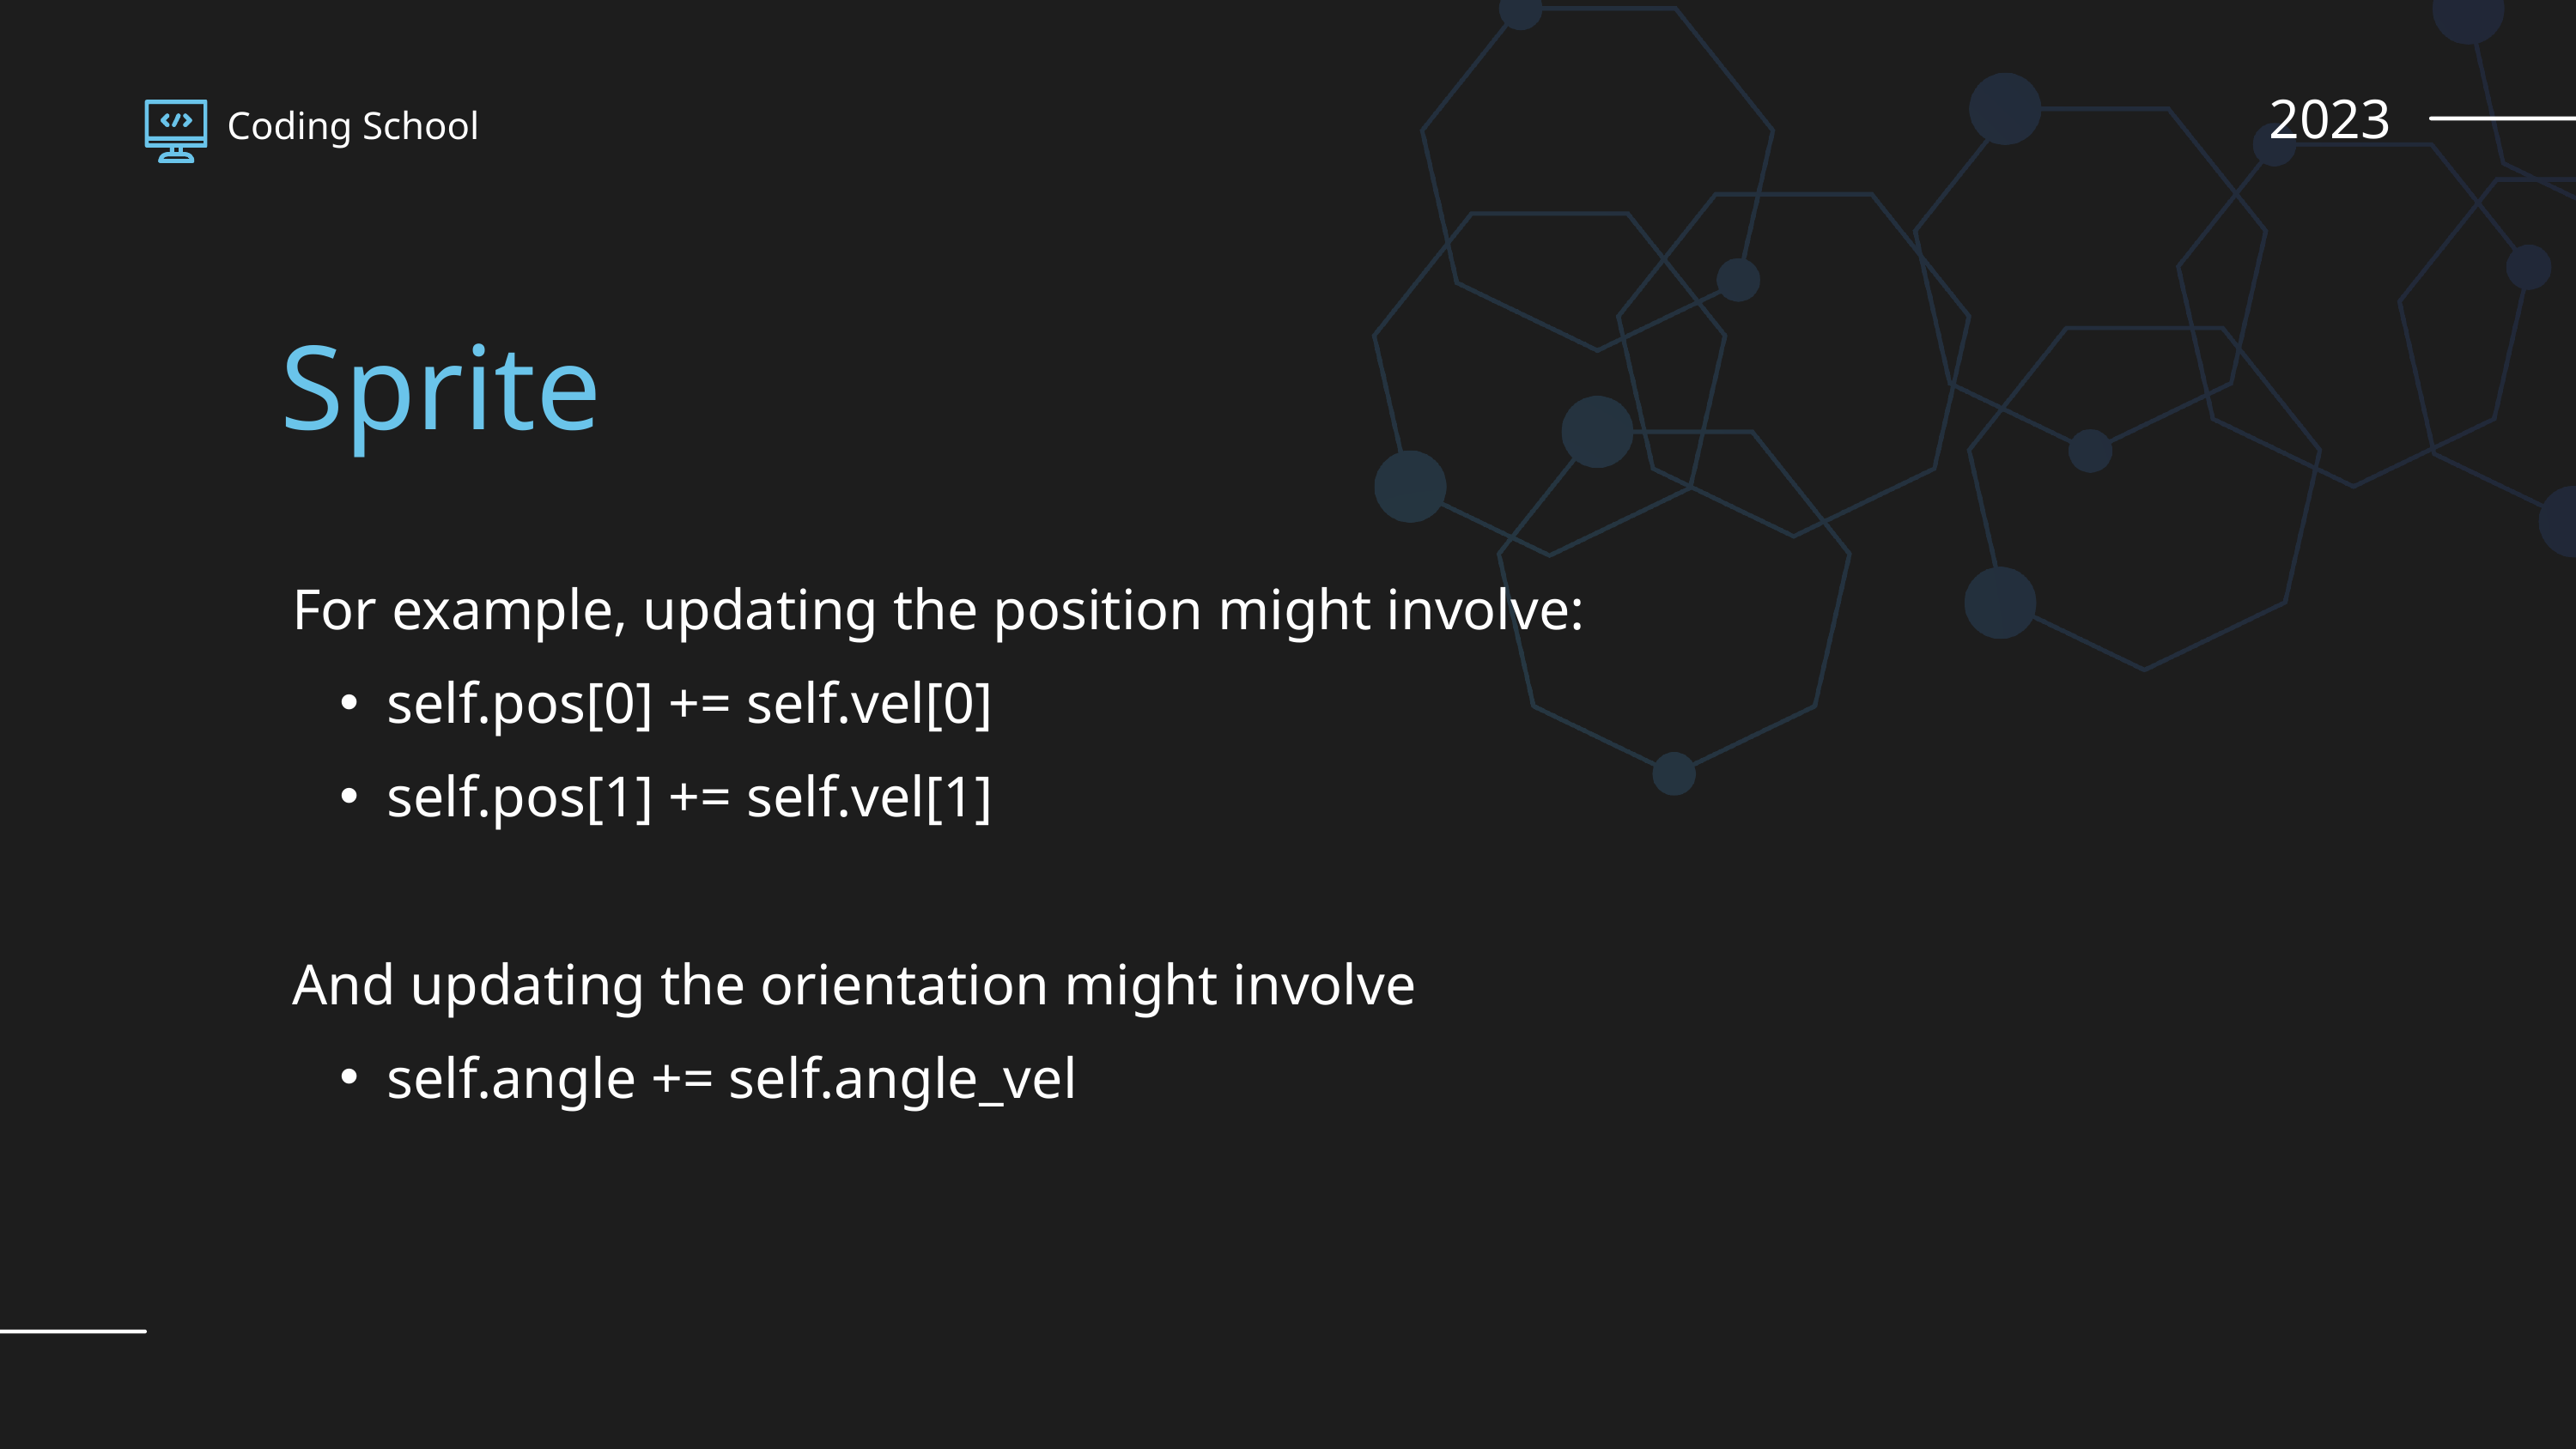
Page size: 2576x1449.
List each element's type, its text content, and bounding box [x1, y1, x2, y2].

text_box 2023 [2097, 93, 2392, 149]
text_box For example, updating the position might involve: self.pos[0] += self.vel[0] self.pos[1] += self.vel[1] And updating the orientation might involve self.angle += self.angle_vel [292, 547, 2528, 1203]
text_box [144, 100, 208, 163]
text_box Sprite [250, 332, 2310, 454]
text_box Coding School [227, 94, 614, 148]
text_box [1371, 0, 2576, 796]
